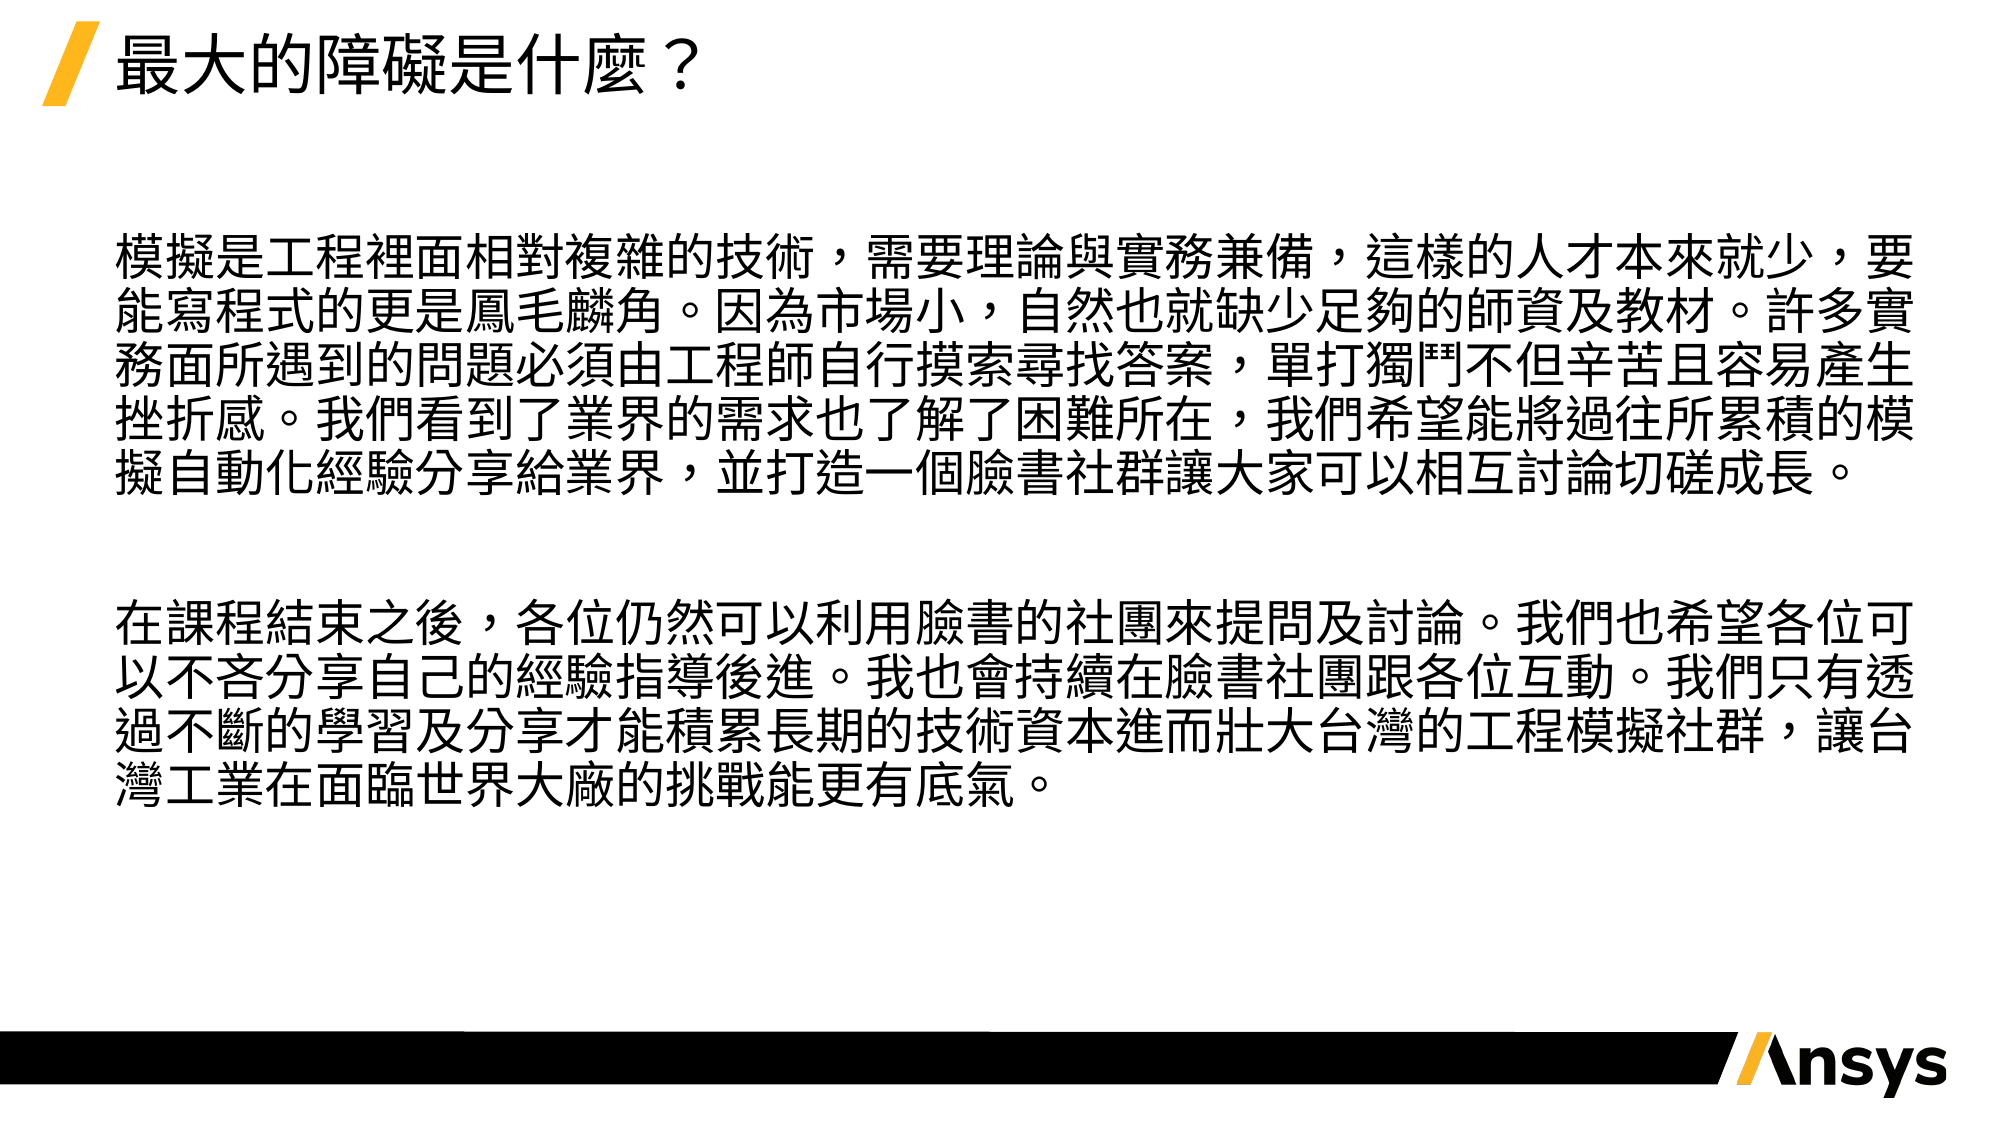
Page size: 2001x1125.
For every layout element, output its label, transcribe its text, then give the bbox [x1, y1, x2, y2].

list 模擬是工程裡面相對複雜的技術，需要理論與實務兼備，這樣的人才本來就少，要能寫程式的更是鳳毛麟角。因為市場小，自然也就缺少足夠的師資及教材。許多實務面所遇到的問題必須由工程師自行摸索尋找答案，單打獨鬥不但辛苦且容易產生挫折感。我們看到了業界的需求也了解了困難所在，我們希望能將過往所累積的模擬自動化經驗分享給業界，並打造一個臉書社群讓大家可以相互討論切磋成長。 在課程結束之後，各位仍然可以利用臉書的社團來提問及討論。我們也希望各位可以不吝分享自己的經驗指導後進。我也會持續在臉書社團跟各位互動。我們只有透過不斷的學習及分享才能積累長期的技術資本進而壯大台灣的工程模擬社群，讓台灣工業在面臨世界大廠的挑戰能更有底氣。 [99, 224, 1950, 1007]
title 最大的障礙是什麼？ [99, 24, 1900, 164]
